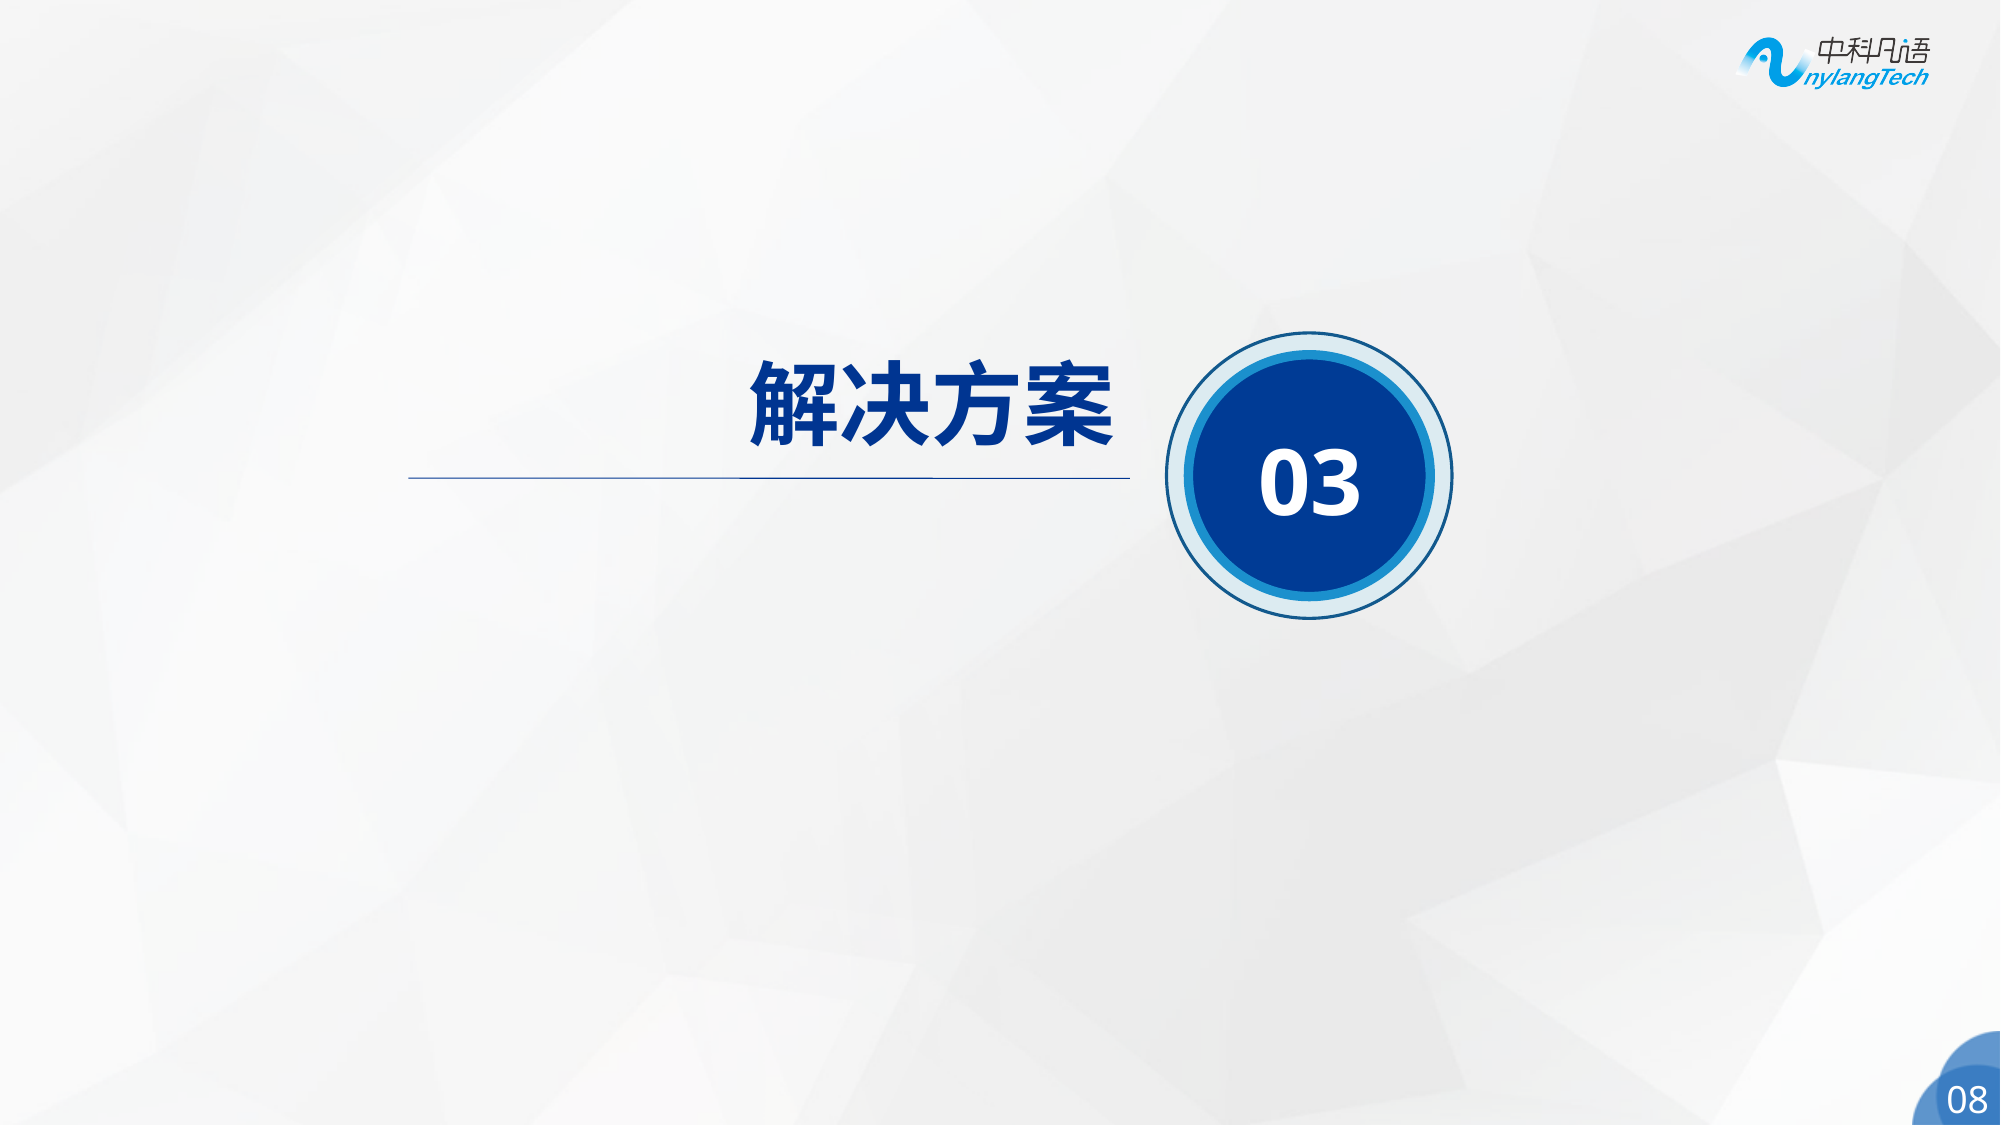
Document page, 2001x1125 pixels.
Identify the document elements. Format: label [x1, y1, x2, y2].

text_box [408, 338, 1547, 741]
picture [0, 0, 2001, 1125]
text_box [1910, 1031, 2000, 1125]
text_box [1166, 332, 1453, 619]
